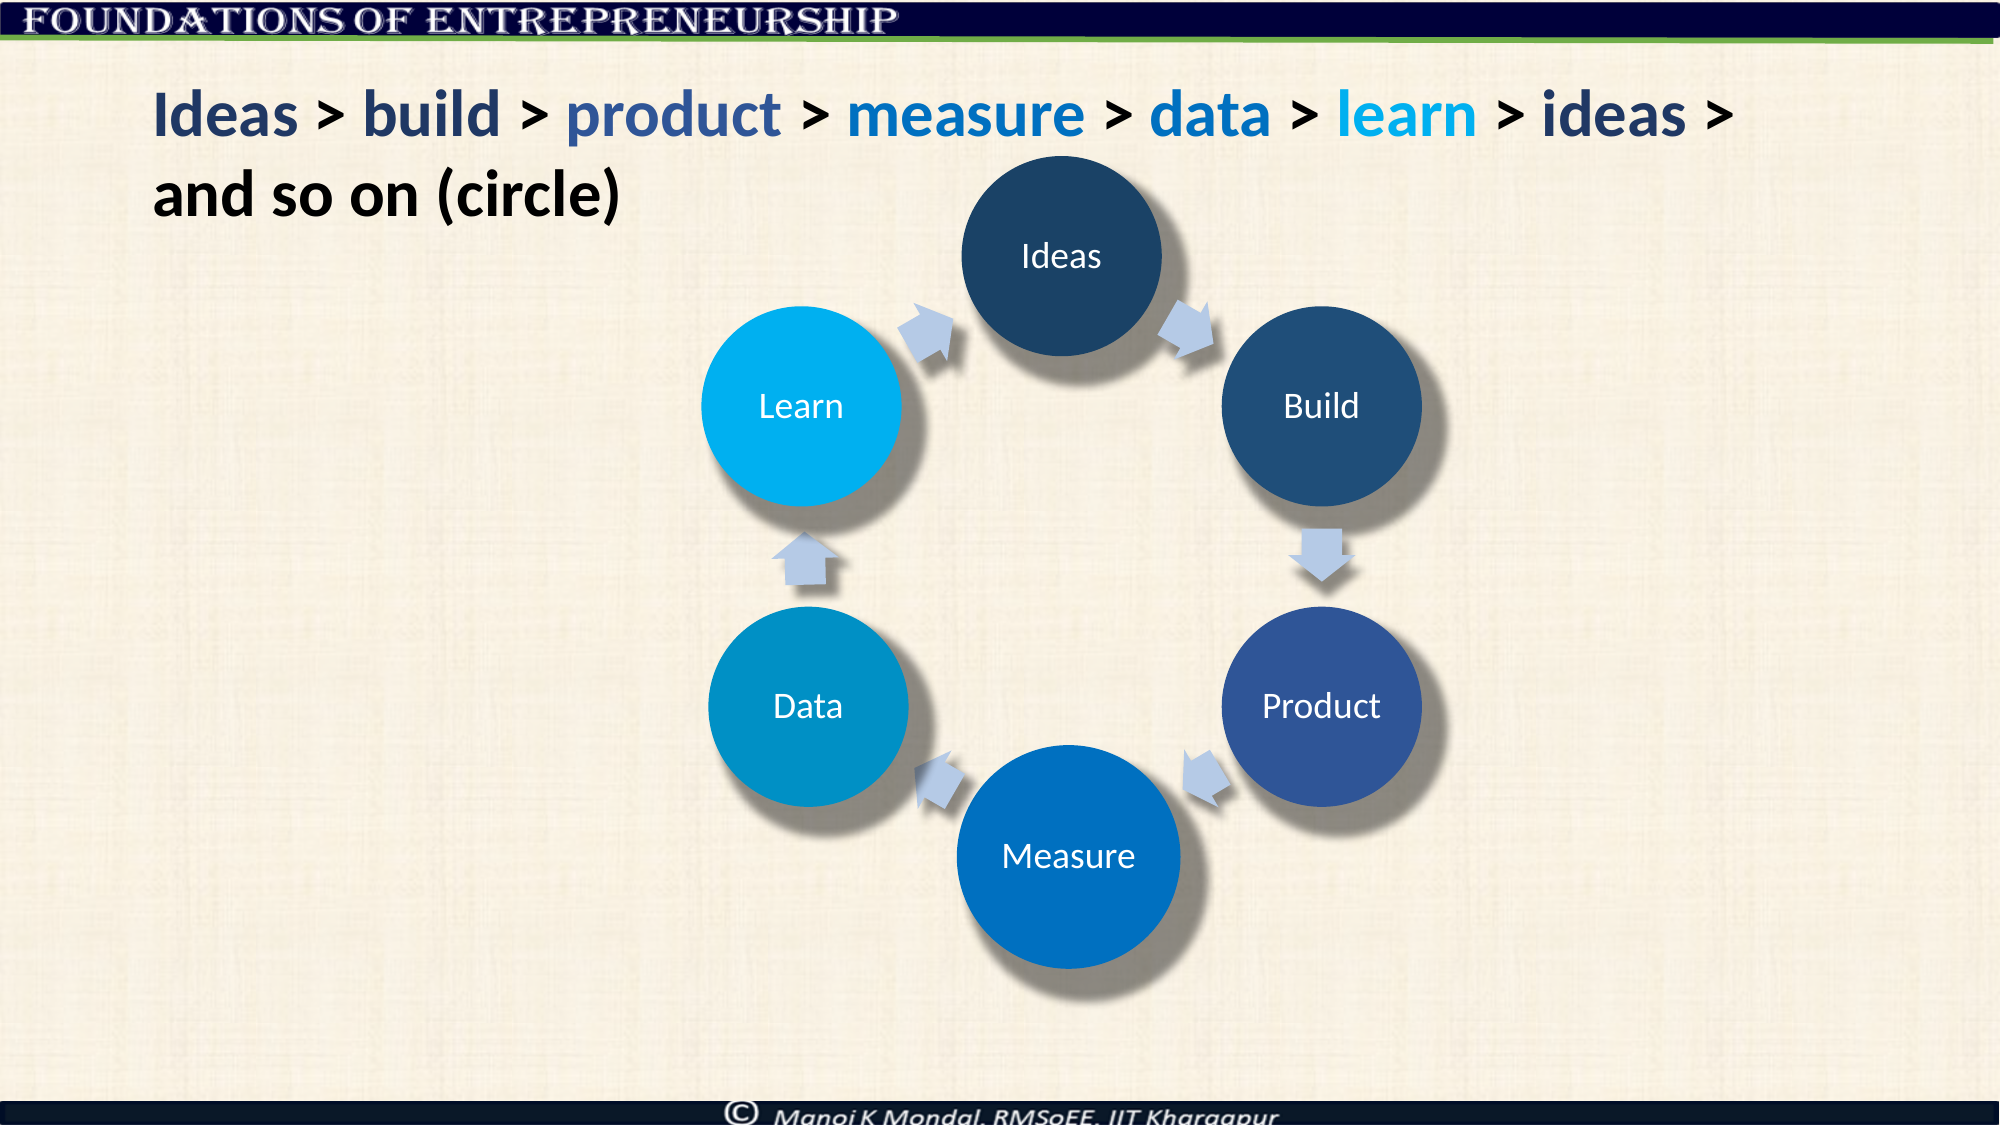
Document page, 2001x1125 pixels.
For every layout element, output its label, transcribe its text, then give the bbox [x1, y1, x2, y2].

text_box Ideas > build > product > measure > data > learn > ideas > and so on (circle) [137, 61, 1863, 237]
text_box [401, 161, 1736, 964]
picture [0, 0, 2000, 43]
picture [0, 1101, 1999, 1125]
